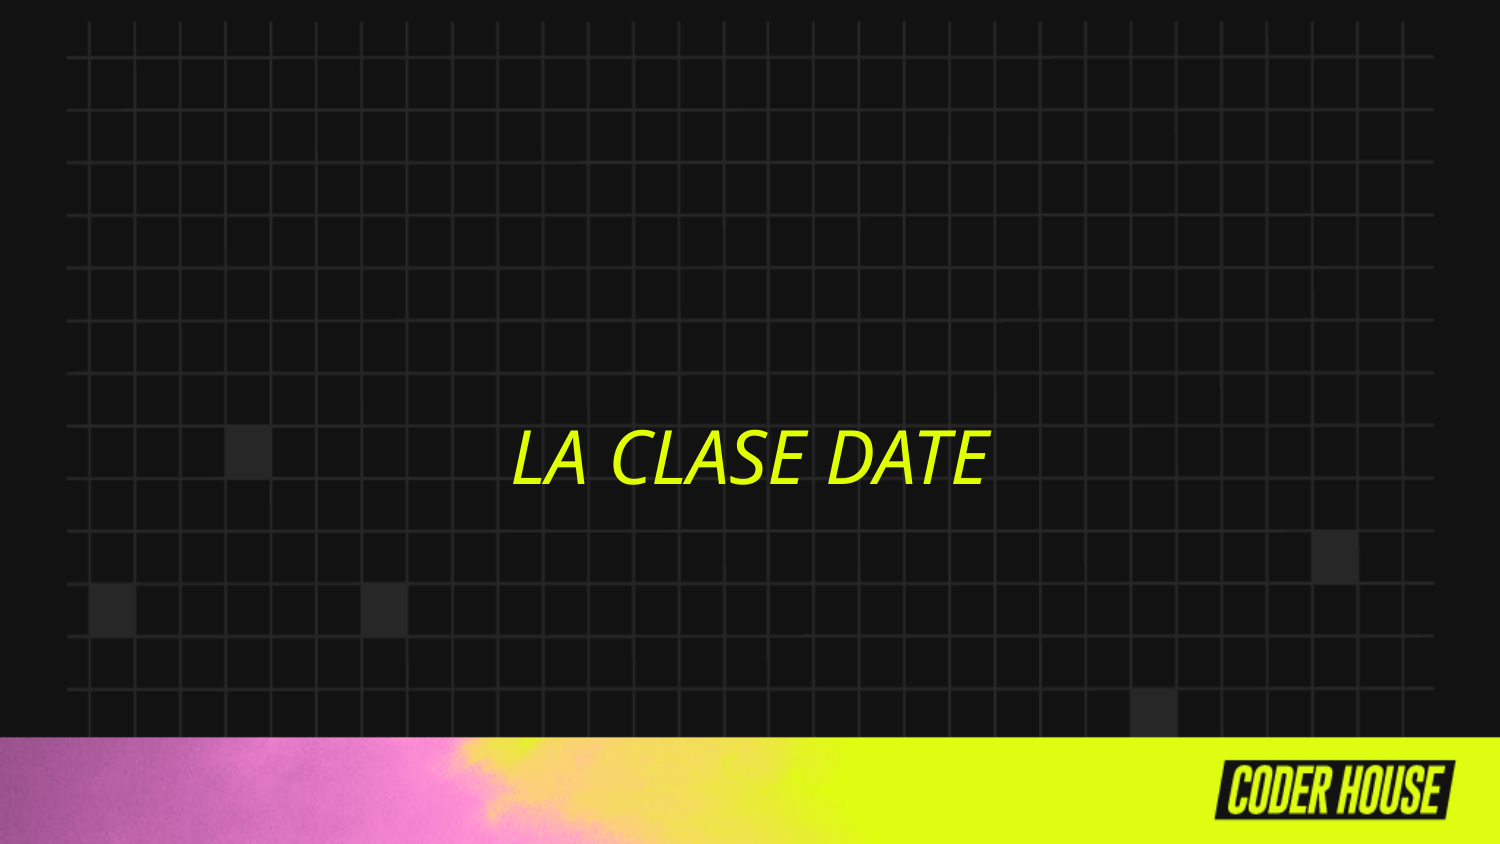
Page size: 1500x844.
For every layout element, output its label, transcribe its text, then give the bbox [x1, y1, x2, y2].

text_box LA CLASE DATE [229, 350, 1271, 514]
picture [0, 0, 1500, 844]
